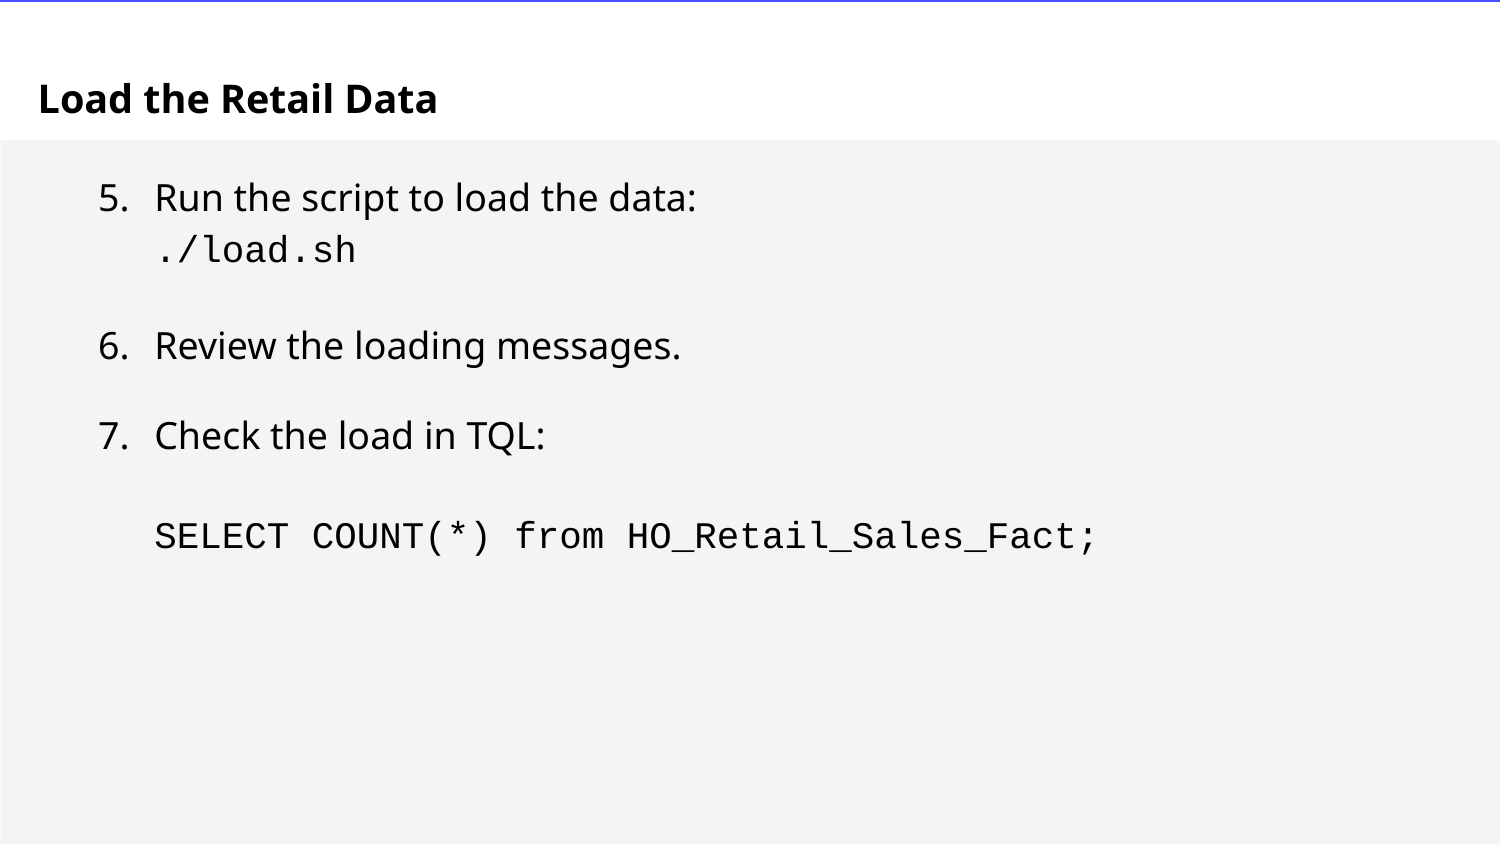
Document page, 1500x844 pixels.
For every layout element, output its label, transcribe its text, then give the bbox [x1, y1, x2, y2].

list Run the script to load the data: ./load.sh Review the loading messages. Check the load in TQL: SELECT COUNT(*) from HO_Retail_Sales_Fact; [66, 166, 1416, 724]
title Load the Retail Data [32, 45, 1425, 124]
